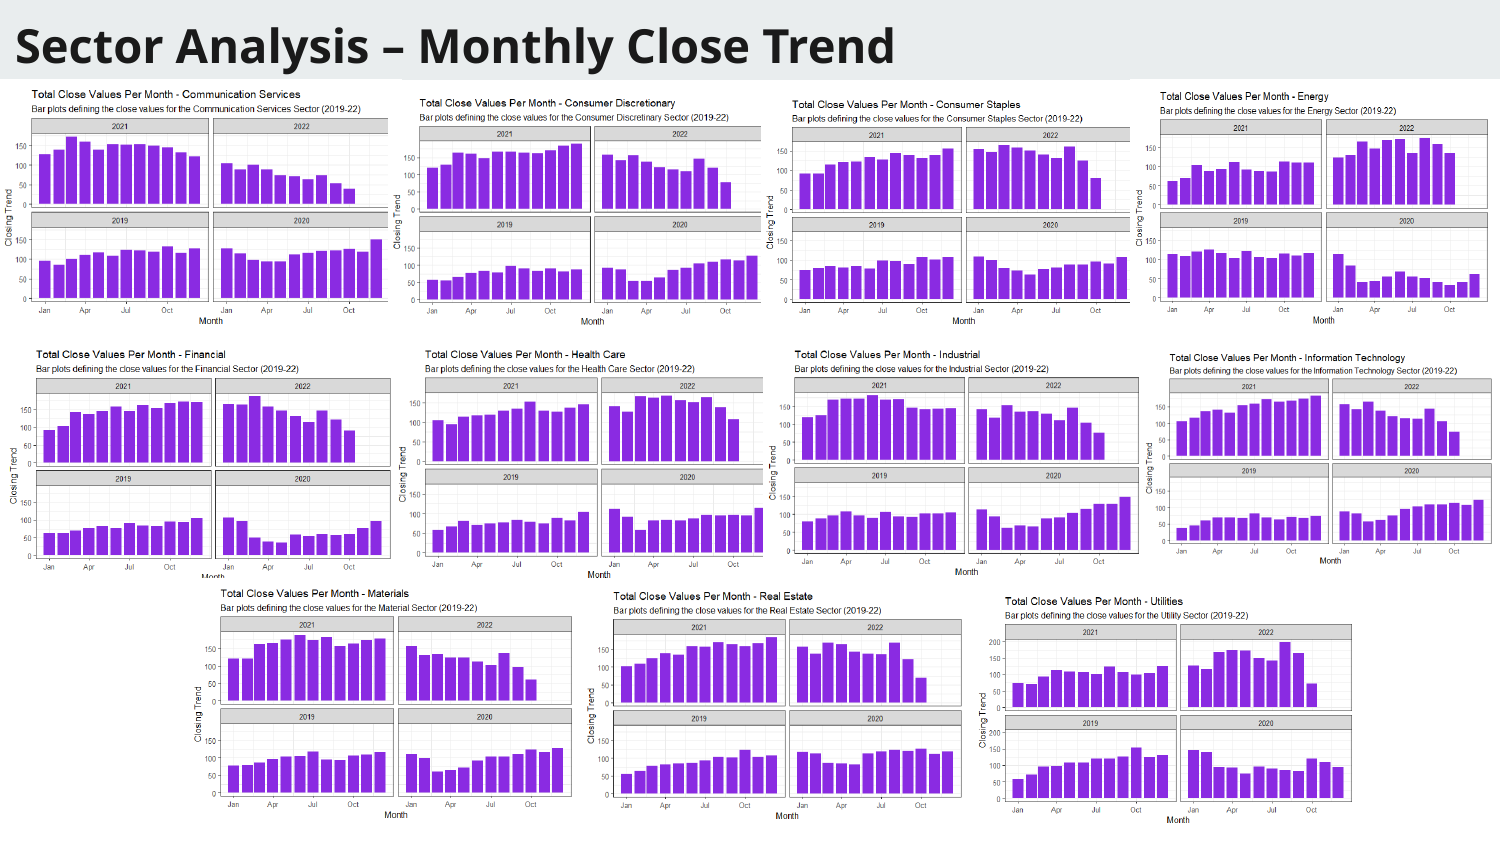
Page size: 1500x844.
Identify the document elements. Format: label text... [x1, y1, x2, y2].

picture [5, 339, 1500, 829]
picture [0, 79, 1500, 330]
title Sector Analysis – Monthly Close Trend [0, 1, 1262, 87]
